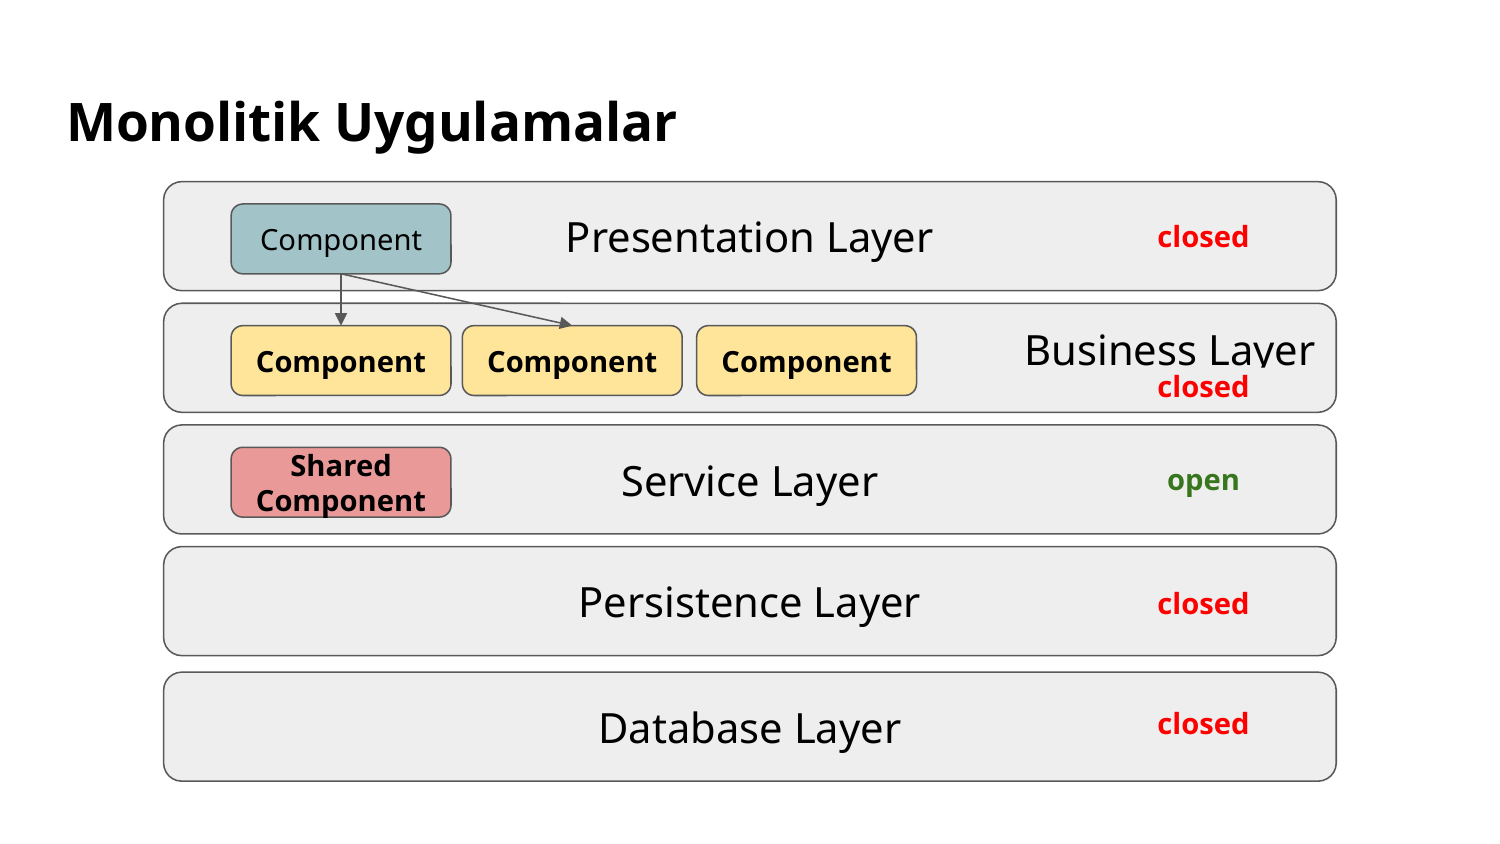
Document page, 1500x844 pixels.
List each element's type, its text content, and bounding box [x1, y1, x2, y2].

text_box Shared Component [231, 447, 452, 518]
text_box closed [1093, 568, 1314, 639]
text_box closed [1093, 367, 1314, 405]
text_box closed [1093, 201, 1314, 272]
text_box Persistence Layer [163, 546, 1337, 656]
title Monolitik Uygulamalar [51, 72, 1449, 167]
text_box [340, 273, 573, 326]
text_box Service Layer [163, 424, 1337, 534]
text_box Database Layer [163, 672, 1337, 782]
text_box Component [696, 325, 917, 396]
text_box Component [462, 325, 683, 396]
text_box open [1093, 460, 1314, 497]
text_box Component [231, 203, 452, 274]
text_box Component [231, 325, 452, 396]
text_box Presentation Layer [163, 181, 1337, 291]
text_box Business Layer [163, 303, 1337, 413]
text_box closed [1093, 687, 1314, 758]
